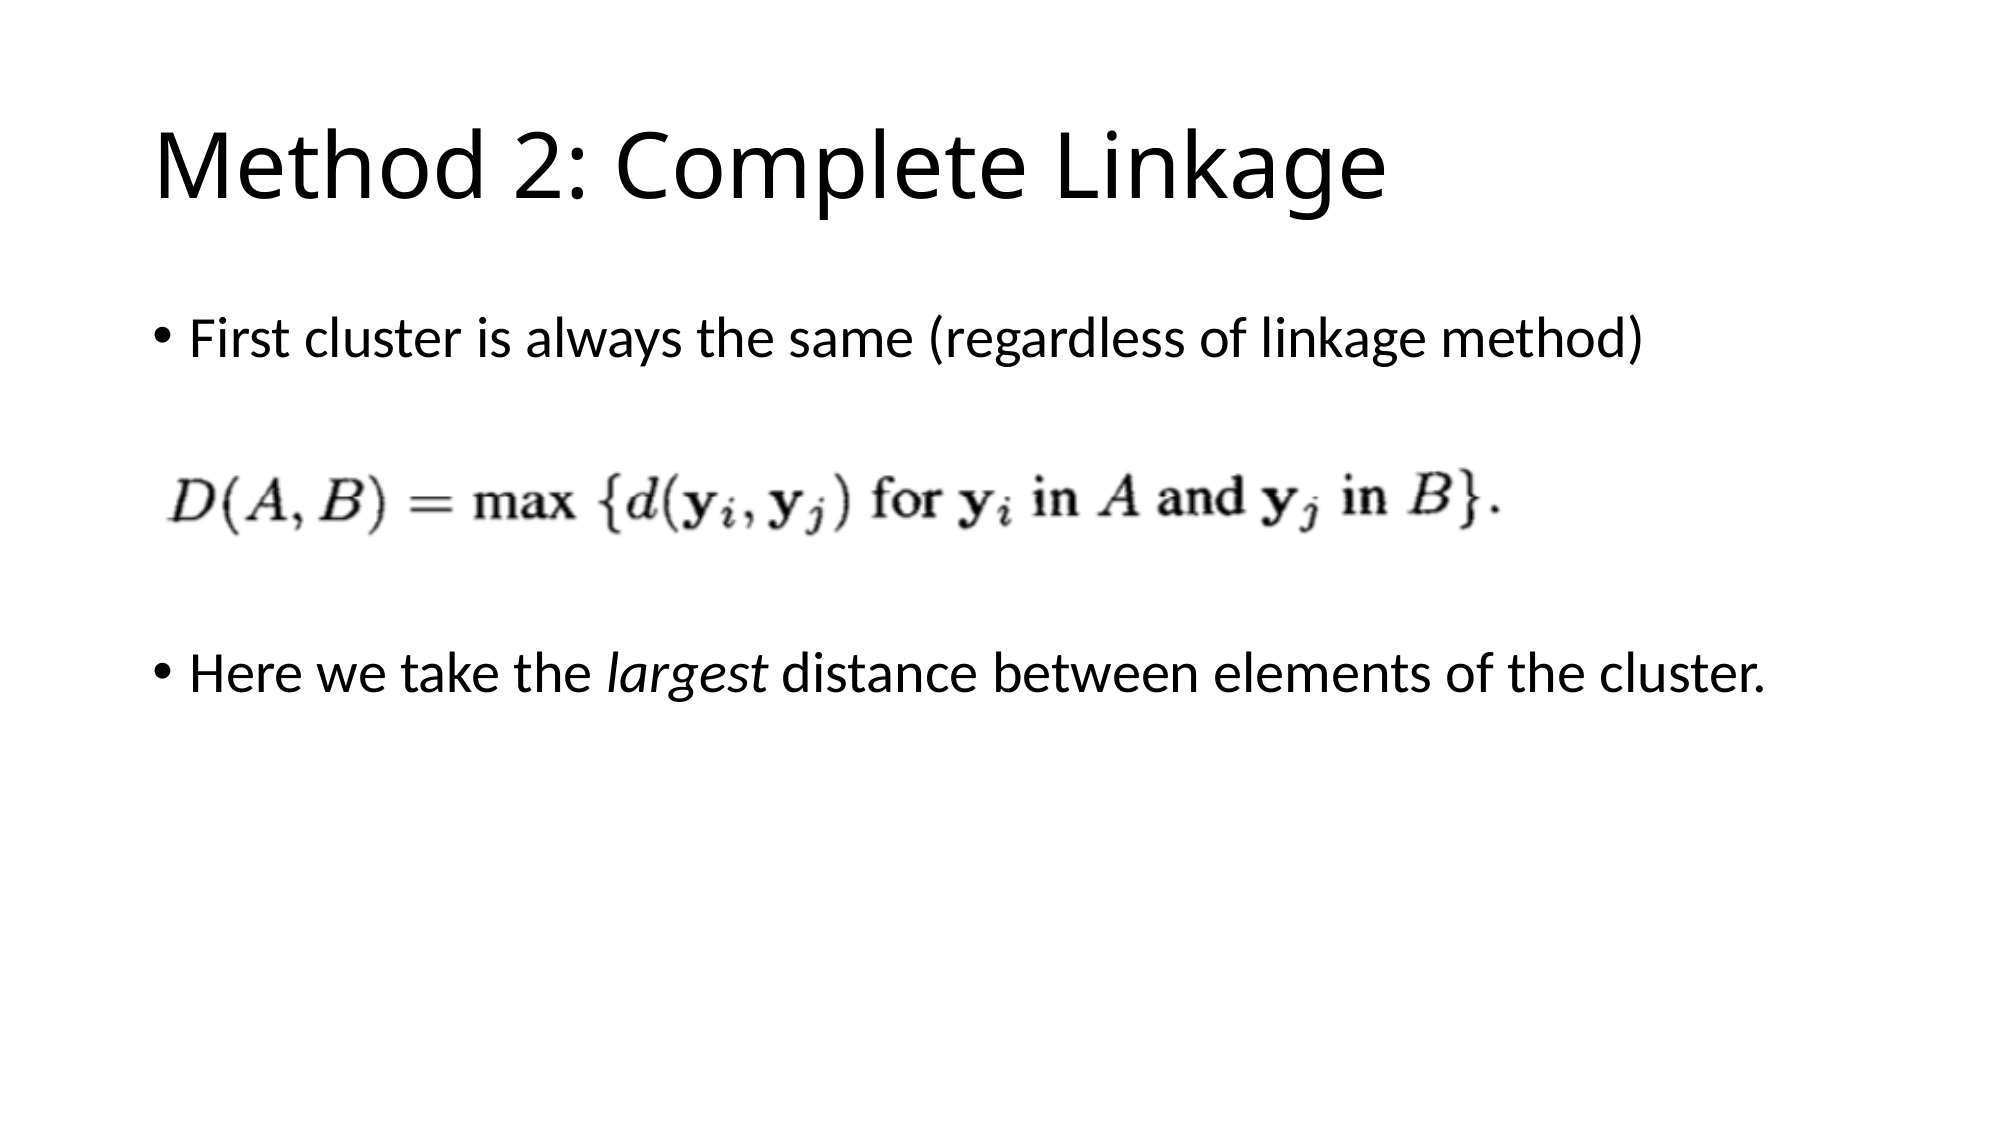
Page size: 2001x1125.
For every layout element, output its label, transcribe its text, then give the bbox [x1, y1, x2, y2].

picture [151, 426, 1521, 585]
title Method 2: Complete Linkage [137, 59, 1863, 278]
list First cluster is always the same (regardless of linkage method) Here we take the largest distance between elements of the cluster. [137, 299, 1863, 1014]
